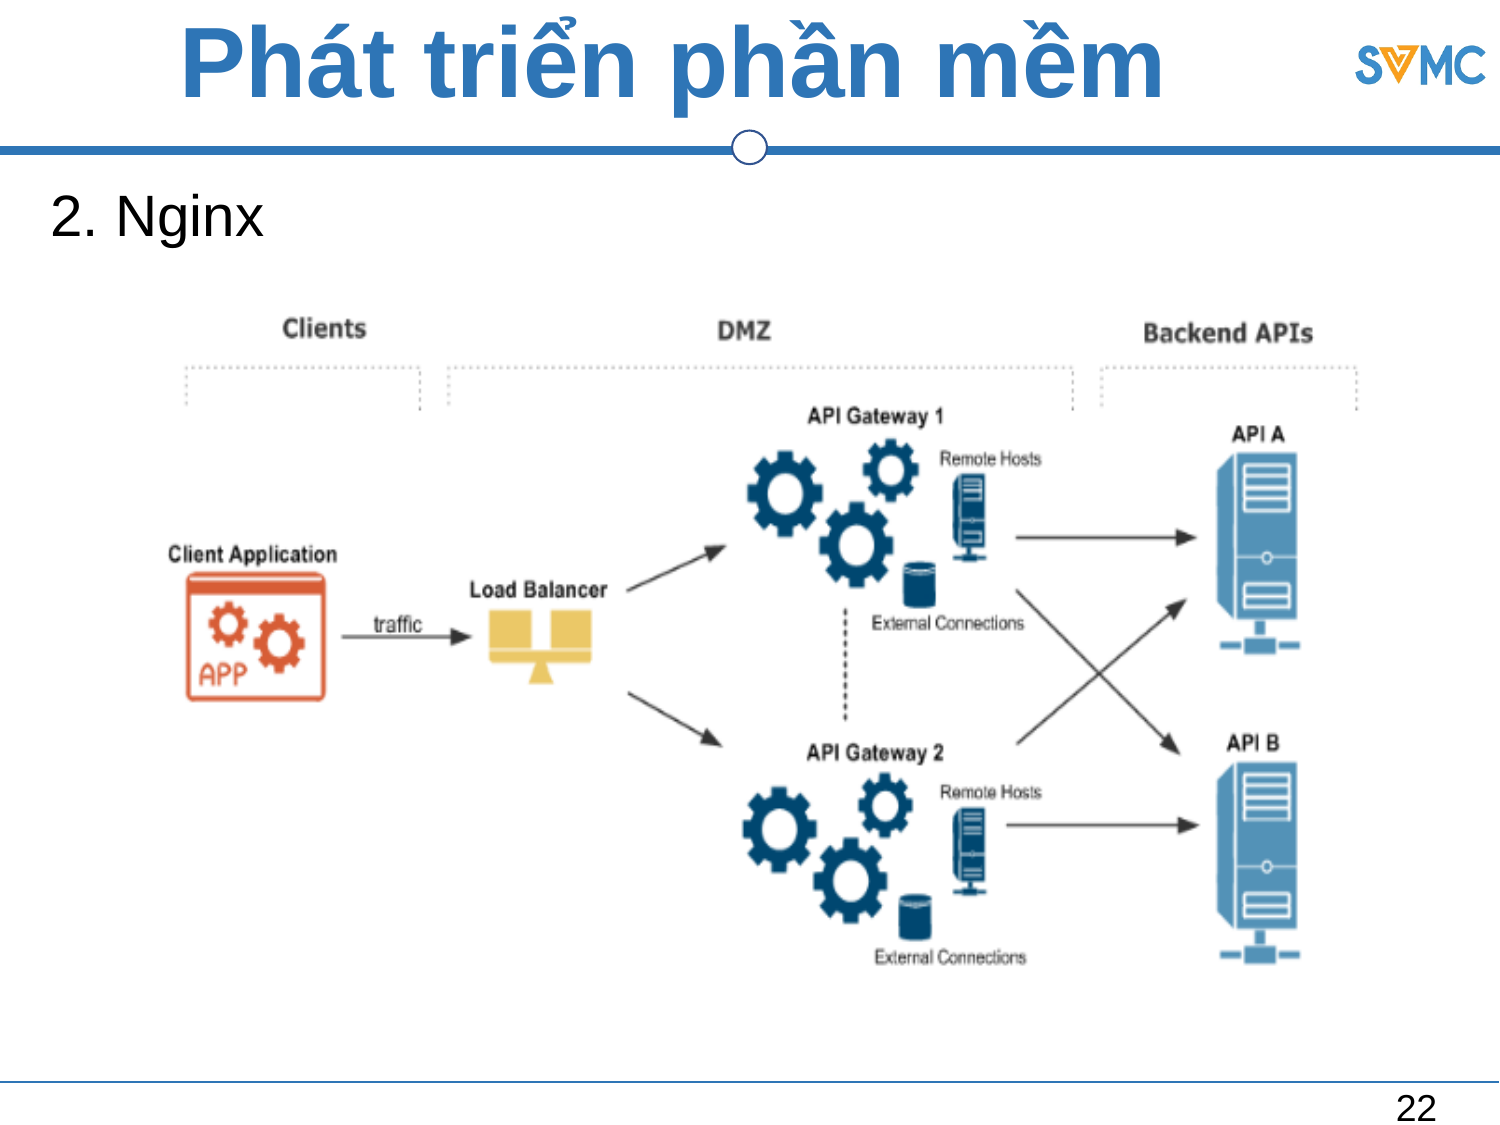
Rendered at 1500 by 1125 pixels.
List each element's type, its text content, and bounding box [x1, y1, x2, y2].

picture [121, 287, 1436, 992]
title Phát triển phần mềm [0, 0, 1347, 127]
picture [1343, 3, 1500, 143]
text_box 2. Nginx [35, 135, 1460, 256]
slide_number 22 [1373, 1076, 1460, 1125]
